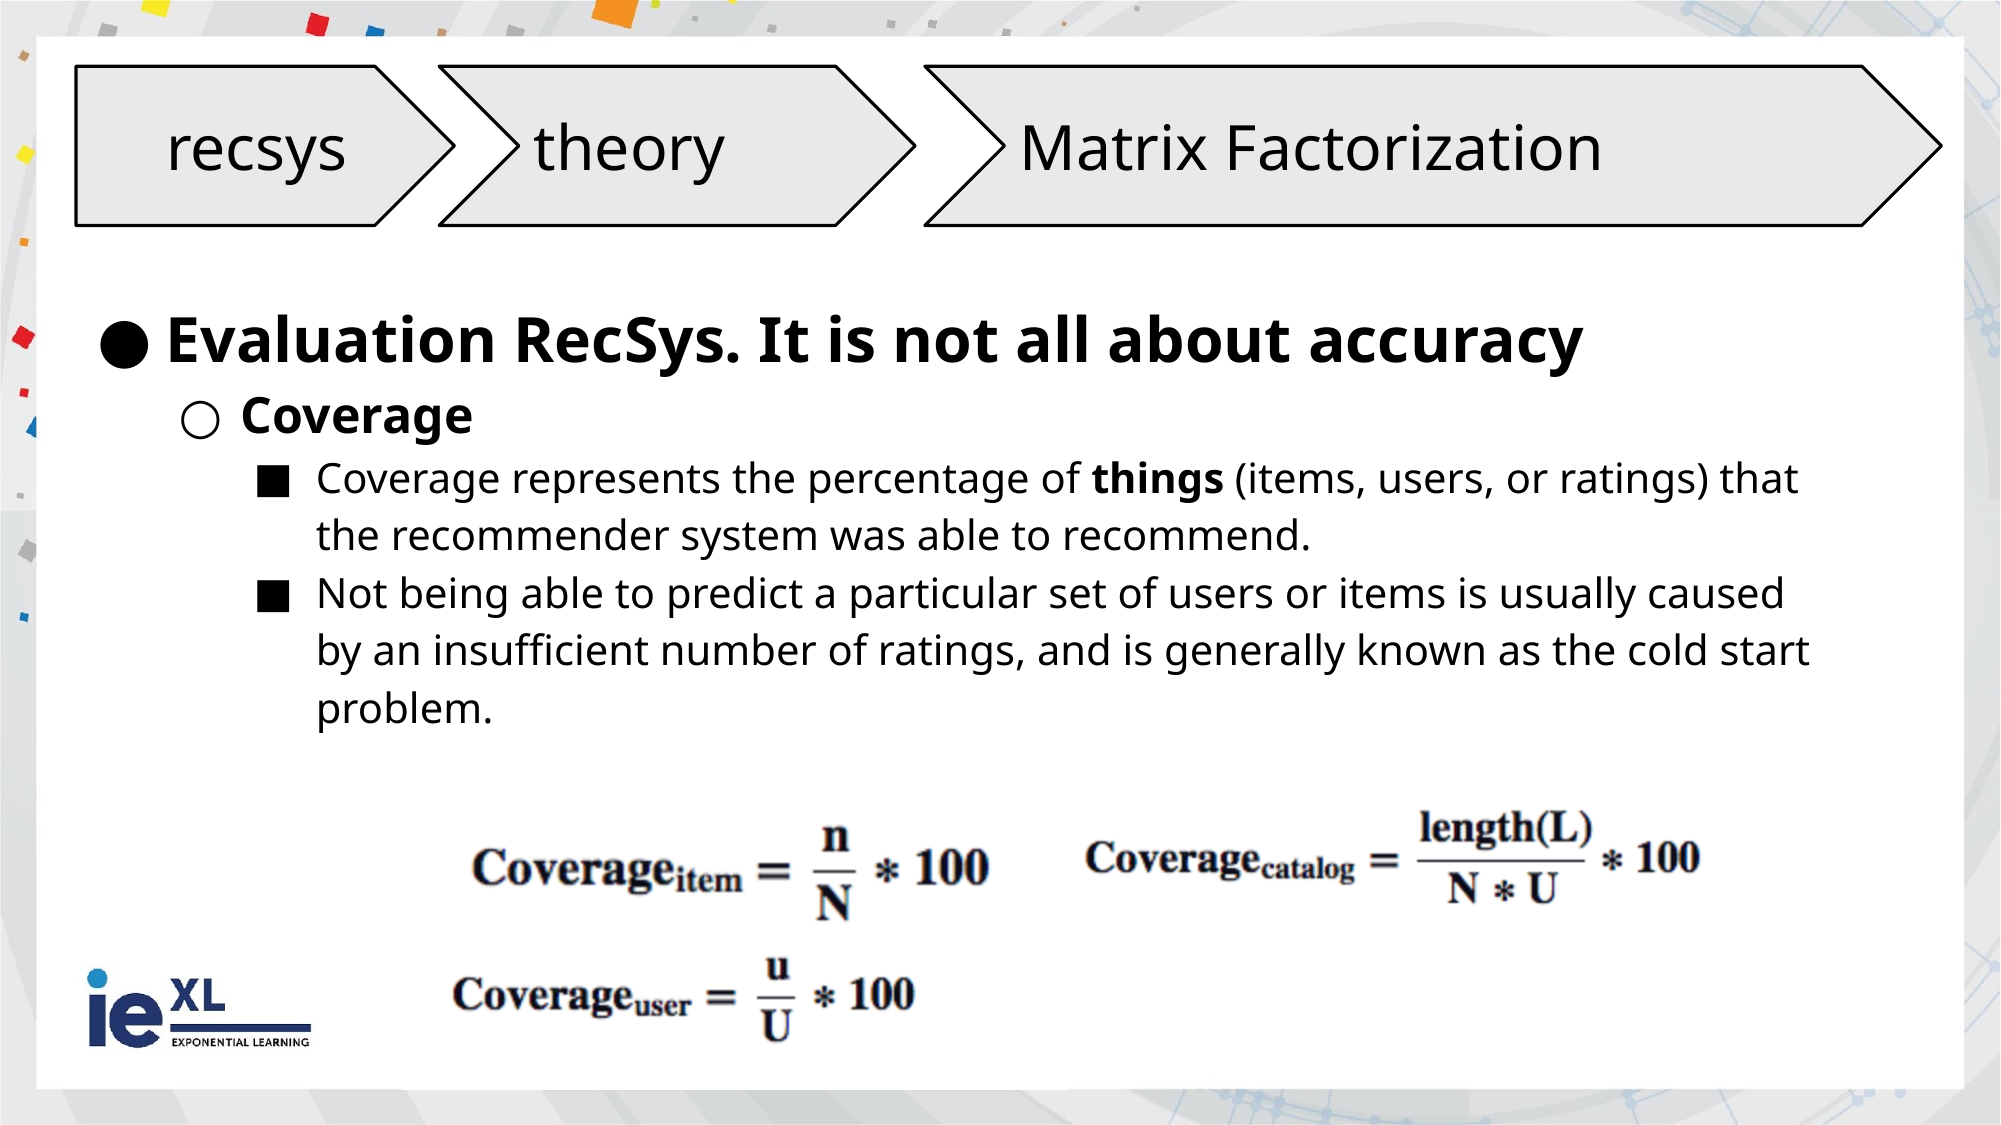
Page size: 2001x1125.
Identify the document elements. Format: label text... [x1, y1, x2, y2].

text_box Matrix Factorization [924, 66, 1942, 226]
text_box theory [439, 66, 916, 226]
picture [0, 0, 2001, 1125]
text_box recsys [75, 66, 455, 226]
text_box Evaluation RecSys. It is not all about accuracy Coverage Coverage represents the percentage of things (items, users, or ratings) that the recommender system was able to recommend. Not being able to predict a particular set of users or items is usually caused by an insufficient number of ratings, and is generally known as the cold start problem. [75, 228, 1827, 896]
